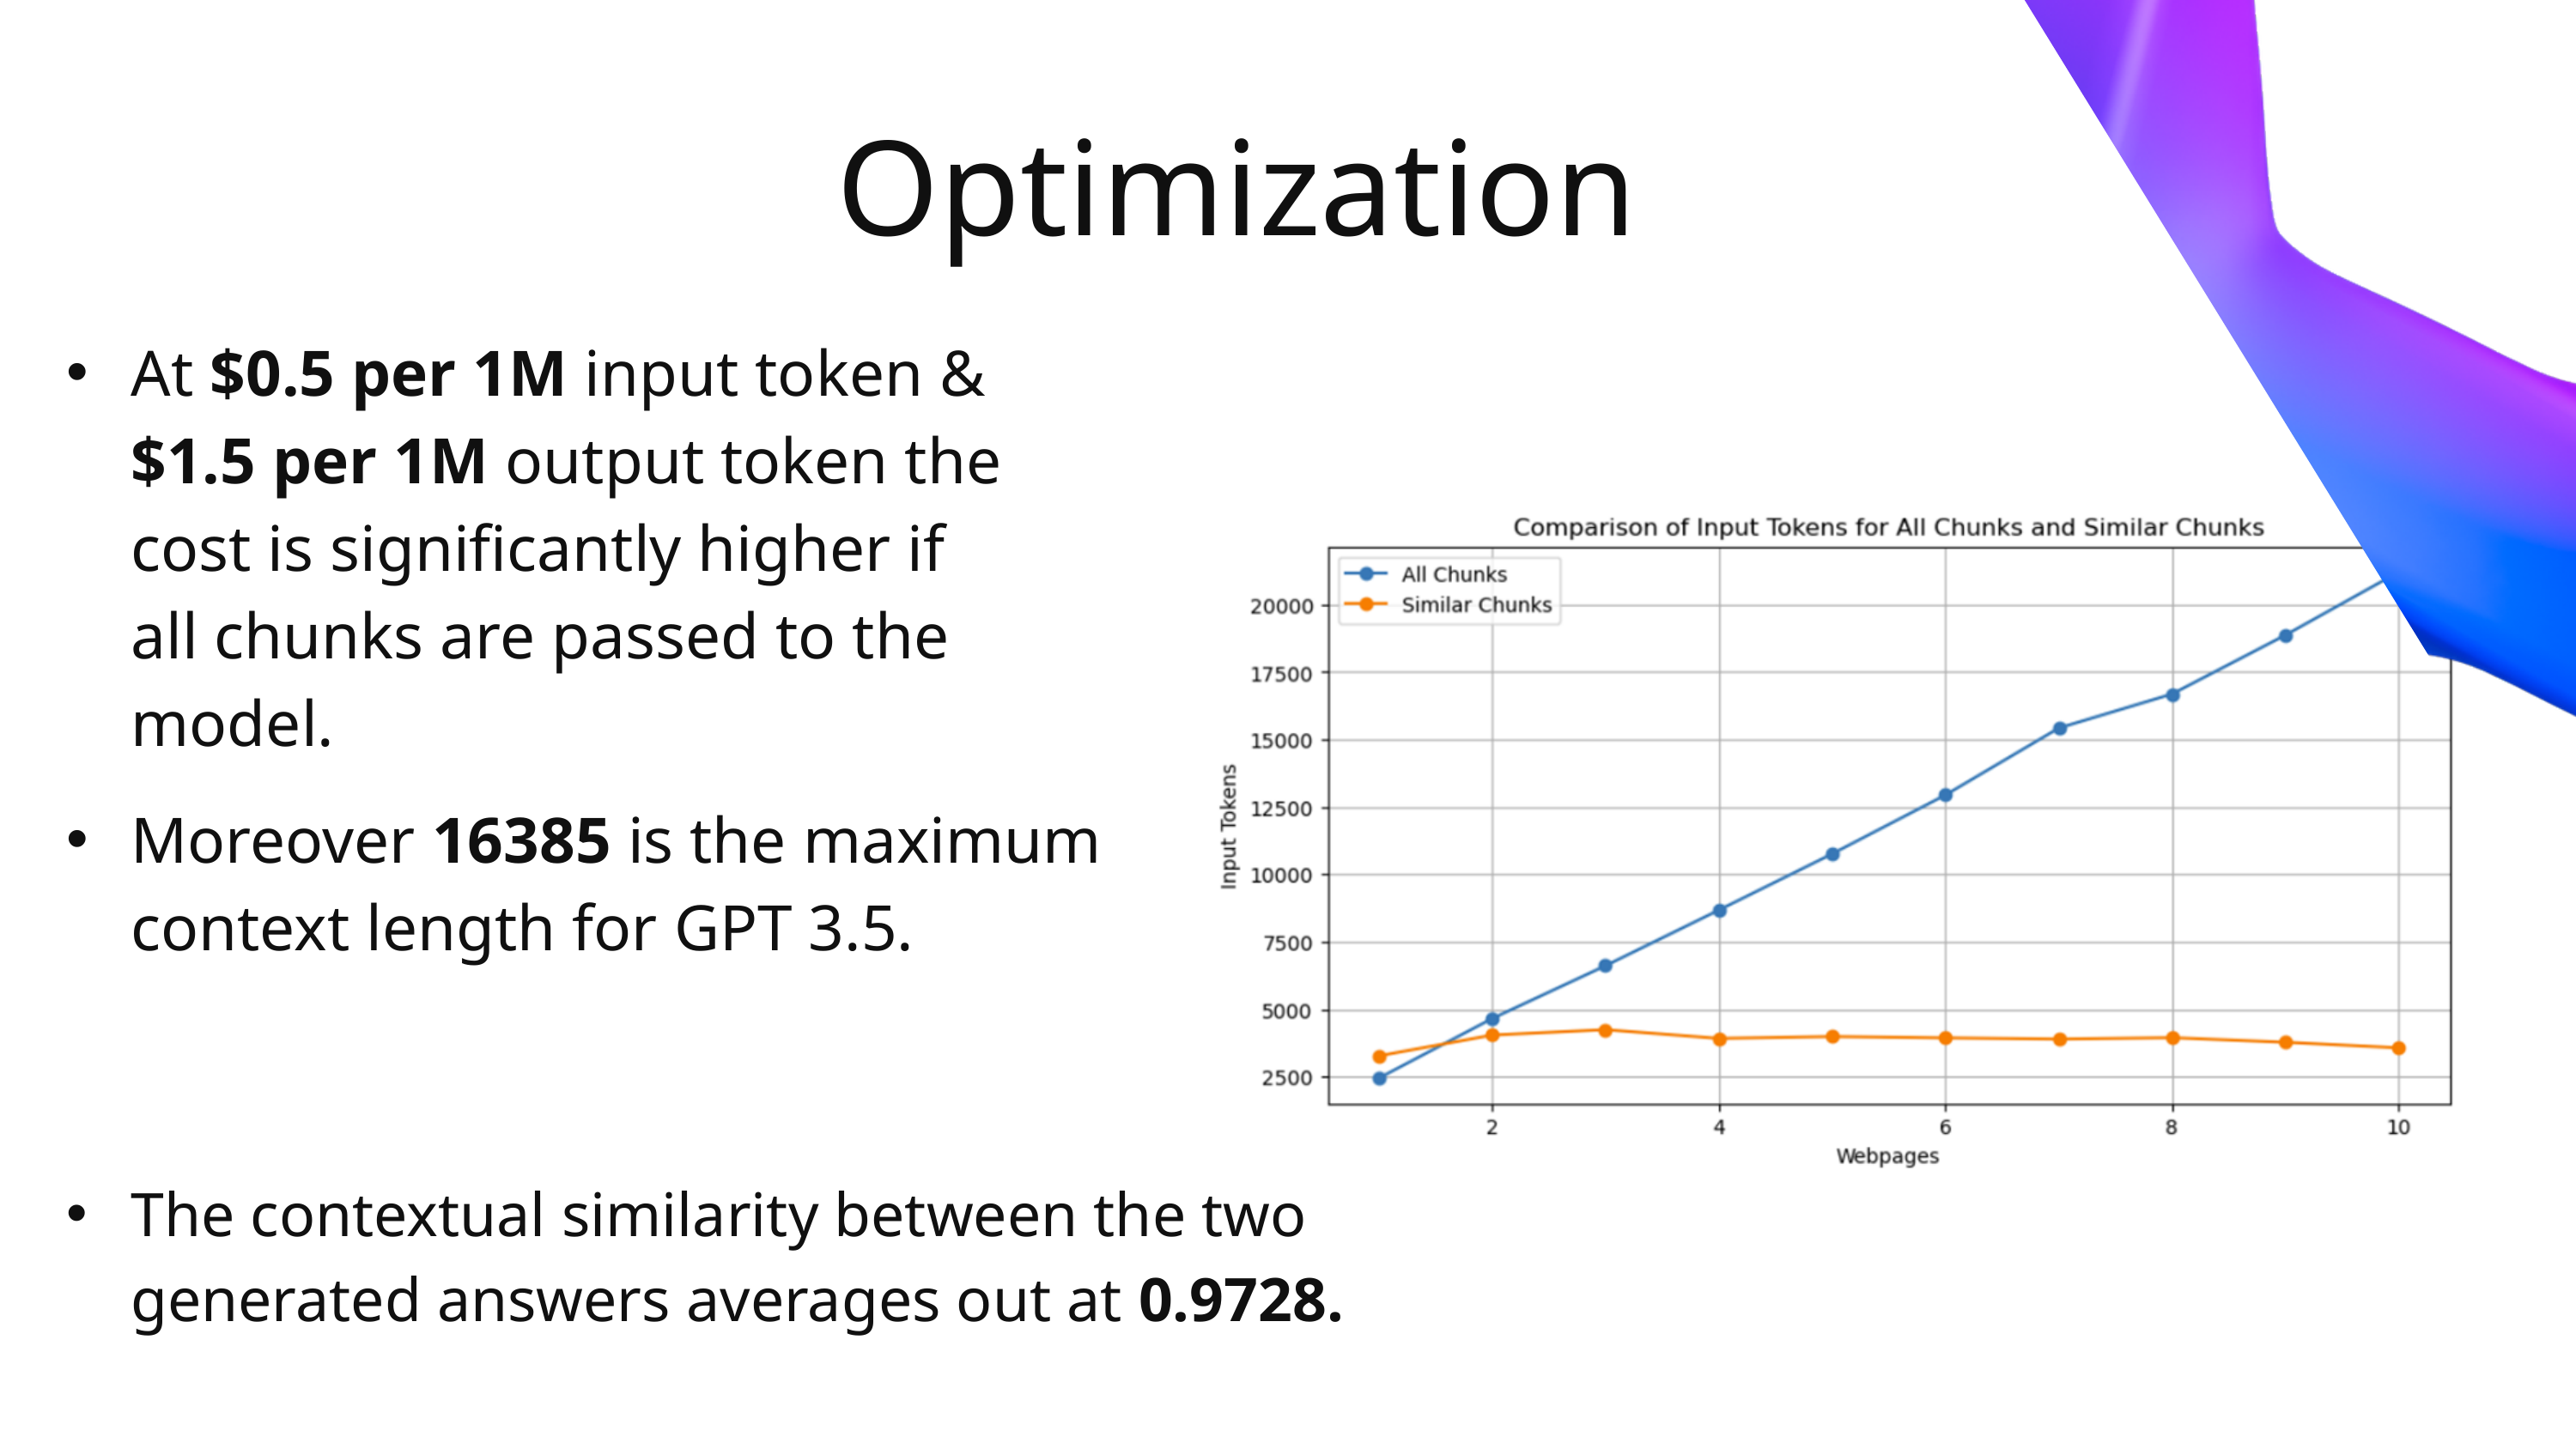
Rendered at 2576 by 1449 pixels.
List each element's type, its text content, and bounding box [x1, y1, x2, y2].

text_box At $0.5 per 1M input token & $1.5 per 1M output token the cost is significantly higher if all chunks are passed to the model. [66, 320, 1017, 759]
text_box [1198, 501, 2541, 1179]
text_box Moreover 16385 is the maximum context length for GPT 3.5. [66, 788, 1144, 964]
text_box The contextual similarity between the two generated answers averages out at 0.9728. [66, 1163, 1528, 1334]
text_box Optimization [836, 103, 1766, 263]
text_box [2024, 0, 2576, 792]
